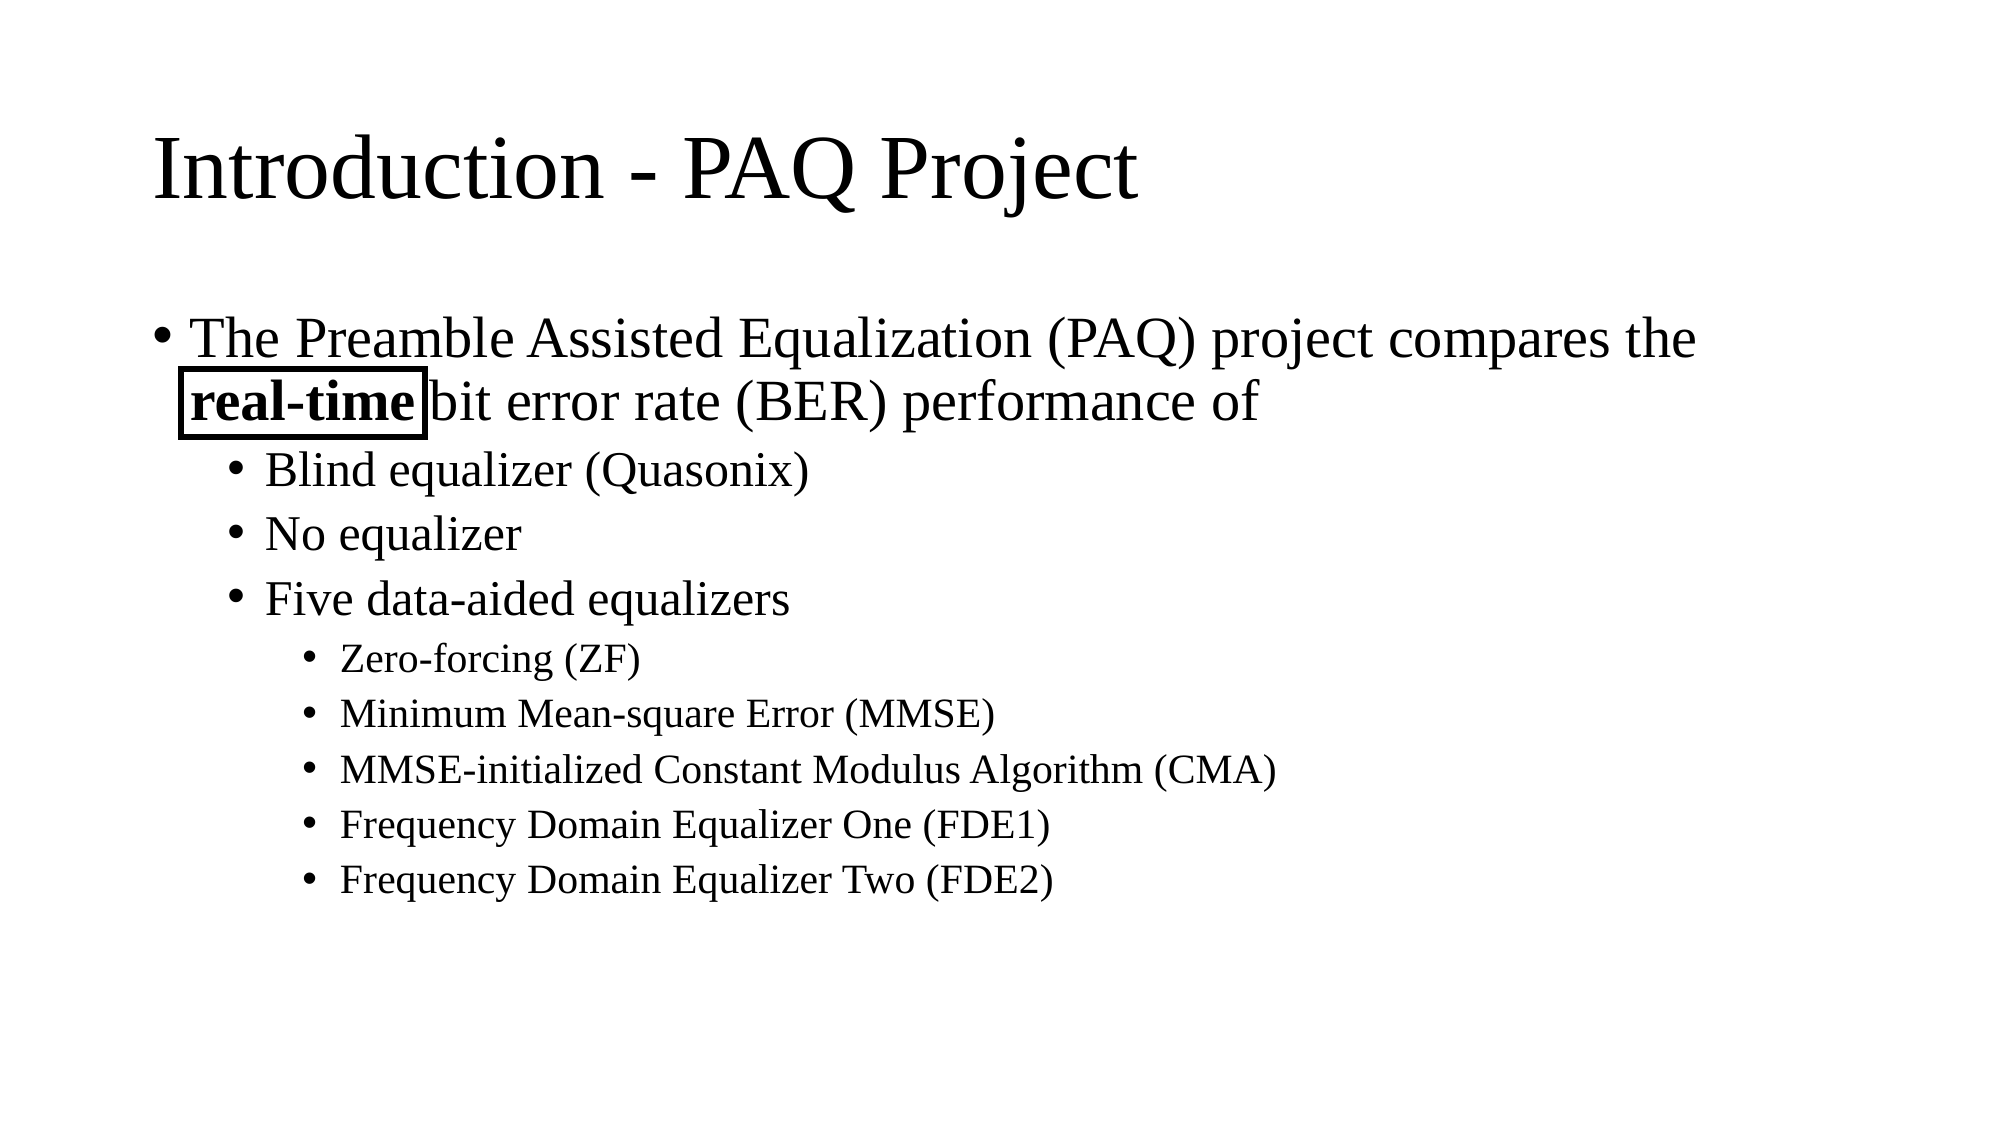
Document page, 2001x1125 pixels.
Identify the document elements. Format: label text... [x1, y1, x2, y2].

text_box [180, 368, 426, 438]
list The Preamble Assisted Equalization (PAQ) project compares the real-time bit error rate (BER) performance of Blind equalizer (Quasonix) No equalizer Five data-aided equalizers Zero-forcing (ZF) Minimum Mean-square Error (MMSE) MMSE-initialized Constant Modulus Algorithm (CMA) Frequency Domain Equalizer One (FDE1) Frequency Domain Equalizer Two (FDE2) [137, 299, 1863, 1014]
title Introduction - PAQ Project [137, 59, 1863, 278]
